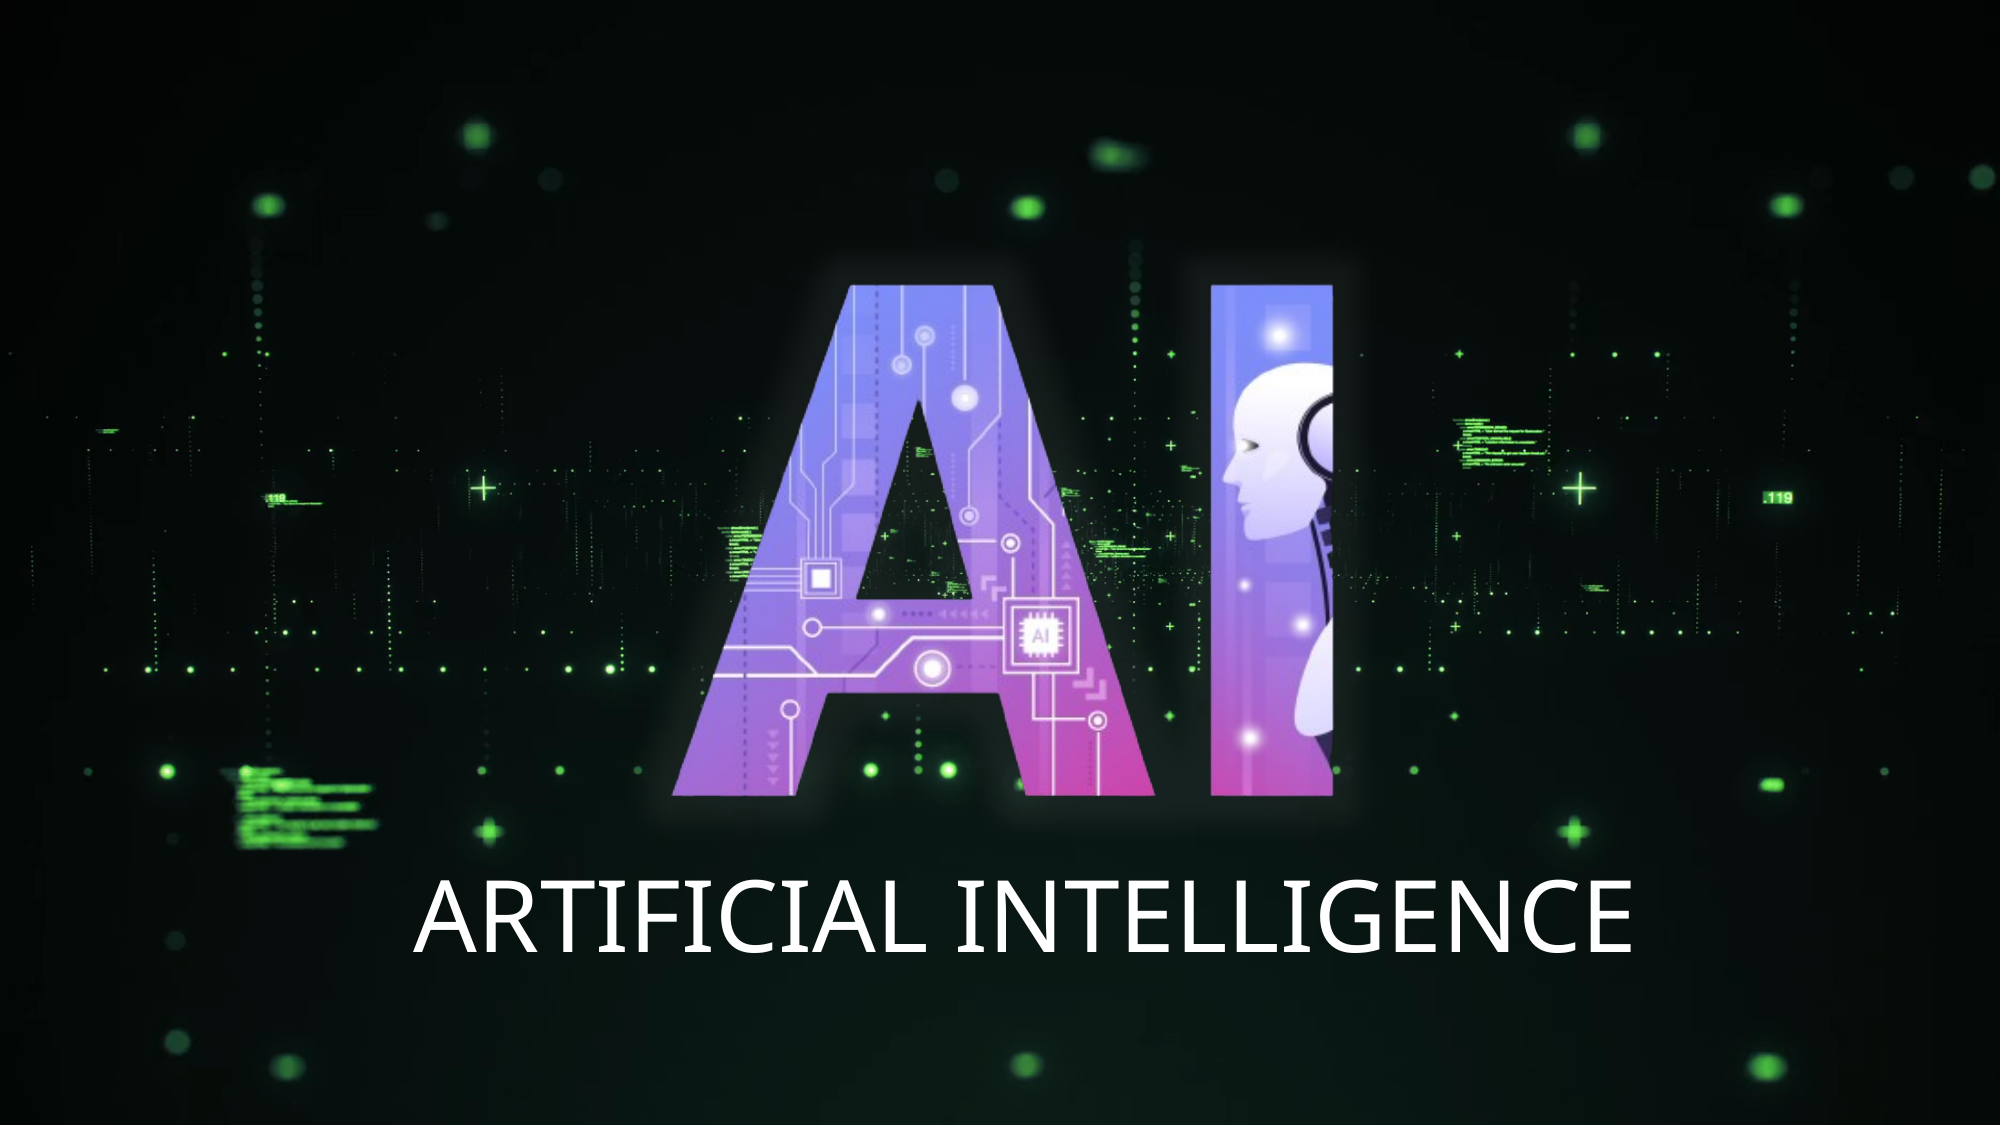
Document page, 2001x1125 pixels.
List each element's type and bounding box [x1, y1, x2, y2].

picture [516, 143, 1536, 959]
text_box [0, 0, 2000, 1125]
